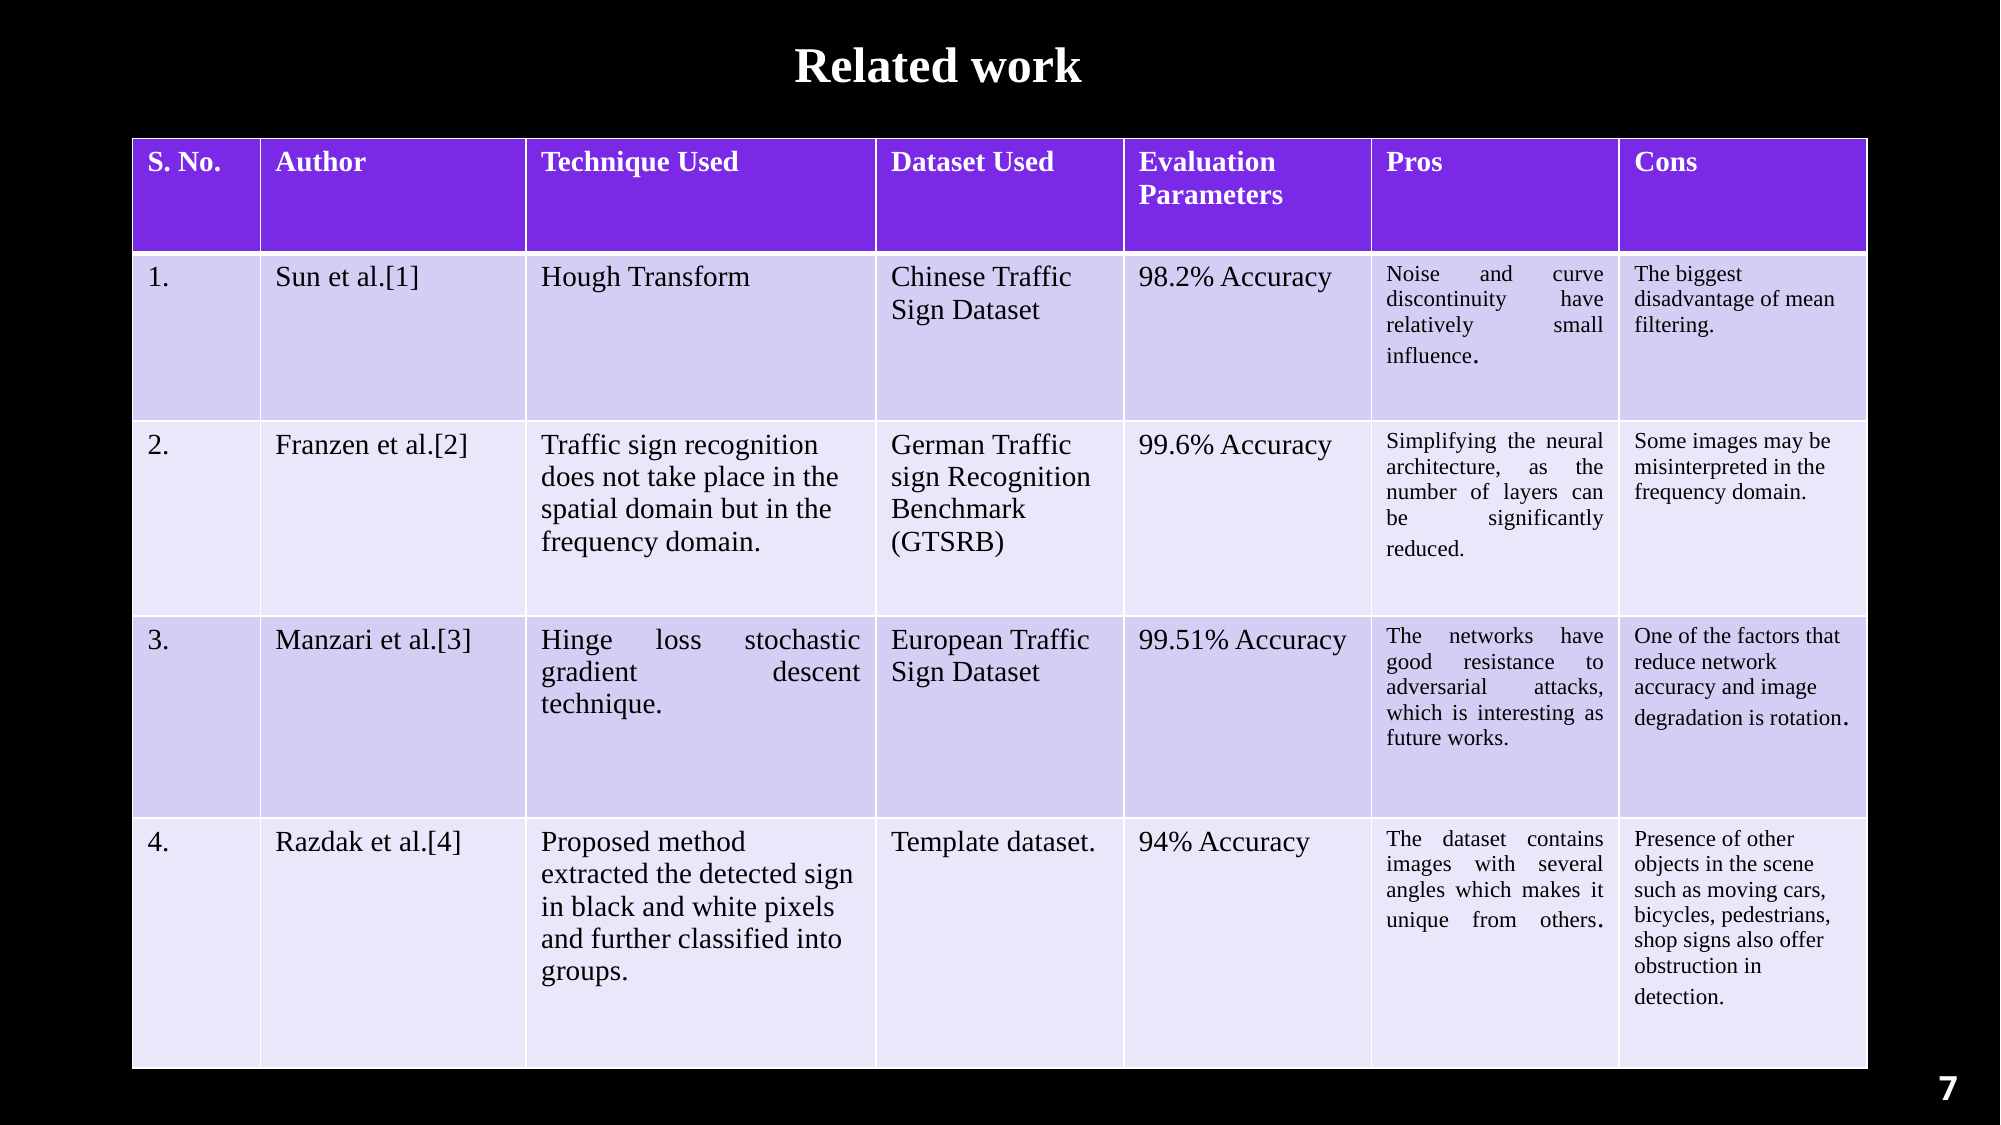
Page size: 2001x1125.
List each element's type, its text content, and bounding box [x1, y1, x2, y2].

table_cell The biggest disadvantage of mean filtering. [1620, 256, 1866, 420]
table_cell German Traffic sign Recognition Benchmark (GTSRB) [877, 422, 1123, 615]
table_cell 2. [133, 422, 260, 615]
table_header Pros [1372, 139, 1618, 251]
table_cell Template dataset. [877, 819, 1123, 1067]
table_cell 3. [133, 617, 260, 817]
table_cell One of the factors that reduce network accuracy and image degradation is rotation. [1620, 617, 1866, 817]
table_header S. No. [133, 139, 260, 251]
table_cell Some images may be misinterpreted in the frequency domain. [1620, 422, 1866, 615]
table_header Evaluation Parameters [1125, 139, 1371, 251]
table_cell 4. [133, 819, 260, 1067]
table_header Dataset Used [877, 139, 1123, 251]
slide_number 7 [1896, 1054, 2000, 1125]
text_box Related work [779, 25, 1780, 101]
table_cell Sun et al.[1] [261, 256, 525, 420]
table_cell Noise and curve discontinuity have relatively small influence. [1372, 256, 1618, 420]
table_header Technique Used [527, 139, 875, 251]
table_cell Hinge loss stochastic gradient descent technique. [527, 617, 875, 817]
table_cell 99.6% Accuracy [1125, 422, 1371, 615]
table_cell Razdak et al.[4] [261, 819, 525, 1067]
table_cell Presence of other objects in the scene such as moving cars, bicycles, pedestrians, shop signs also offer obstruction in detection. [1620, 819, 1866, 1067]
table_cell 99.51% Accuracy [1125, 617, 1371, 817]
table_header Author [261, 139, 525, 251]
table_cell Hough Transform [527, 256, 875, 420]
table_cell Franzen et al.[2] [261, 422, 525, 615]
table_cell European Traffic Sign Dataset [877, 617, 1123, 817]
table_cell The dataset contains images with several angles which makes it unique from others. [1372, 819, 1618, 1067]
table_header Cons [1620, 139, 1866, 251]
table_cell 98.2% Accuracy [1125, 256, 1371, 420]
table_cell The networks have good resistance to adversarial attacks, which is interesting as future works. [1372, 617, 1618, 817]
table_cell Chinese Traffic Sign Dataset [877, 256, 1123, 420]
table_cell Simplifying the neural architecture, as the number of layers can be significantly reduced. [1372, 422, 1618, 615]
table_cell Proposed method extracted the detected sign in black and white pixels and further classified into groups. [527, 819, 875, 1067]
table_cell 1. [133, 256, 260, 420]
table_cell Traffic sign recognition does not take place in the spatial domain but in the frequency domain. [527, 422, 875, 615]
table_cell 94% Accuracy [1125, 819, 1371, 1067]
table_cell Manzari et al.[3] [261, 617, 525, 817]
